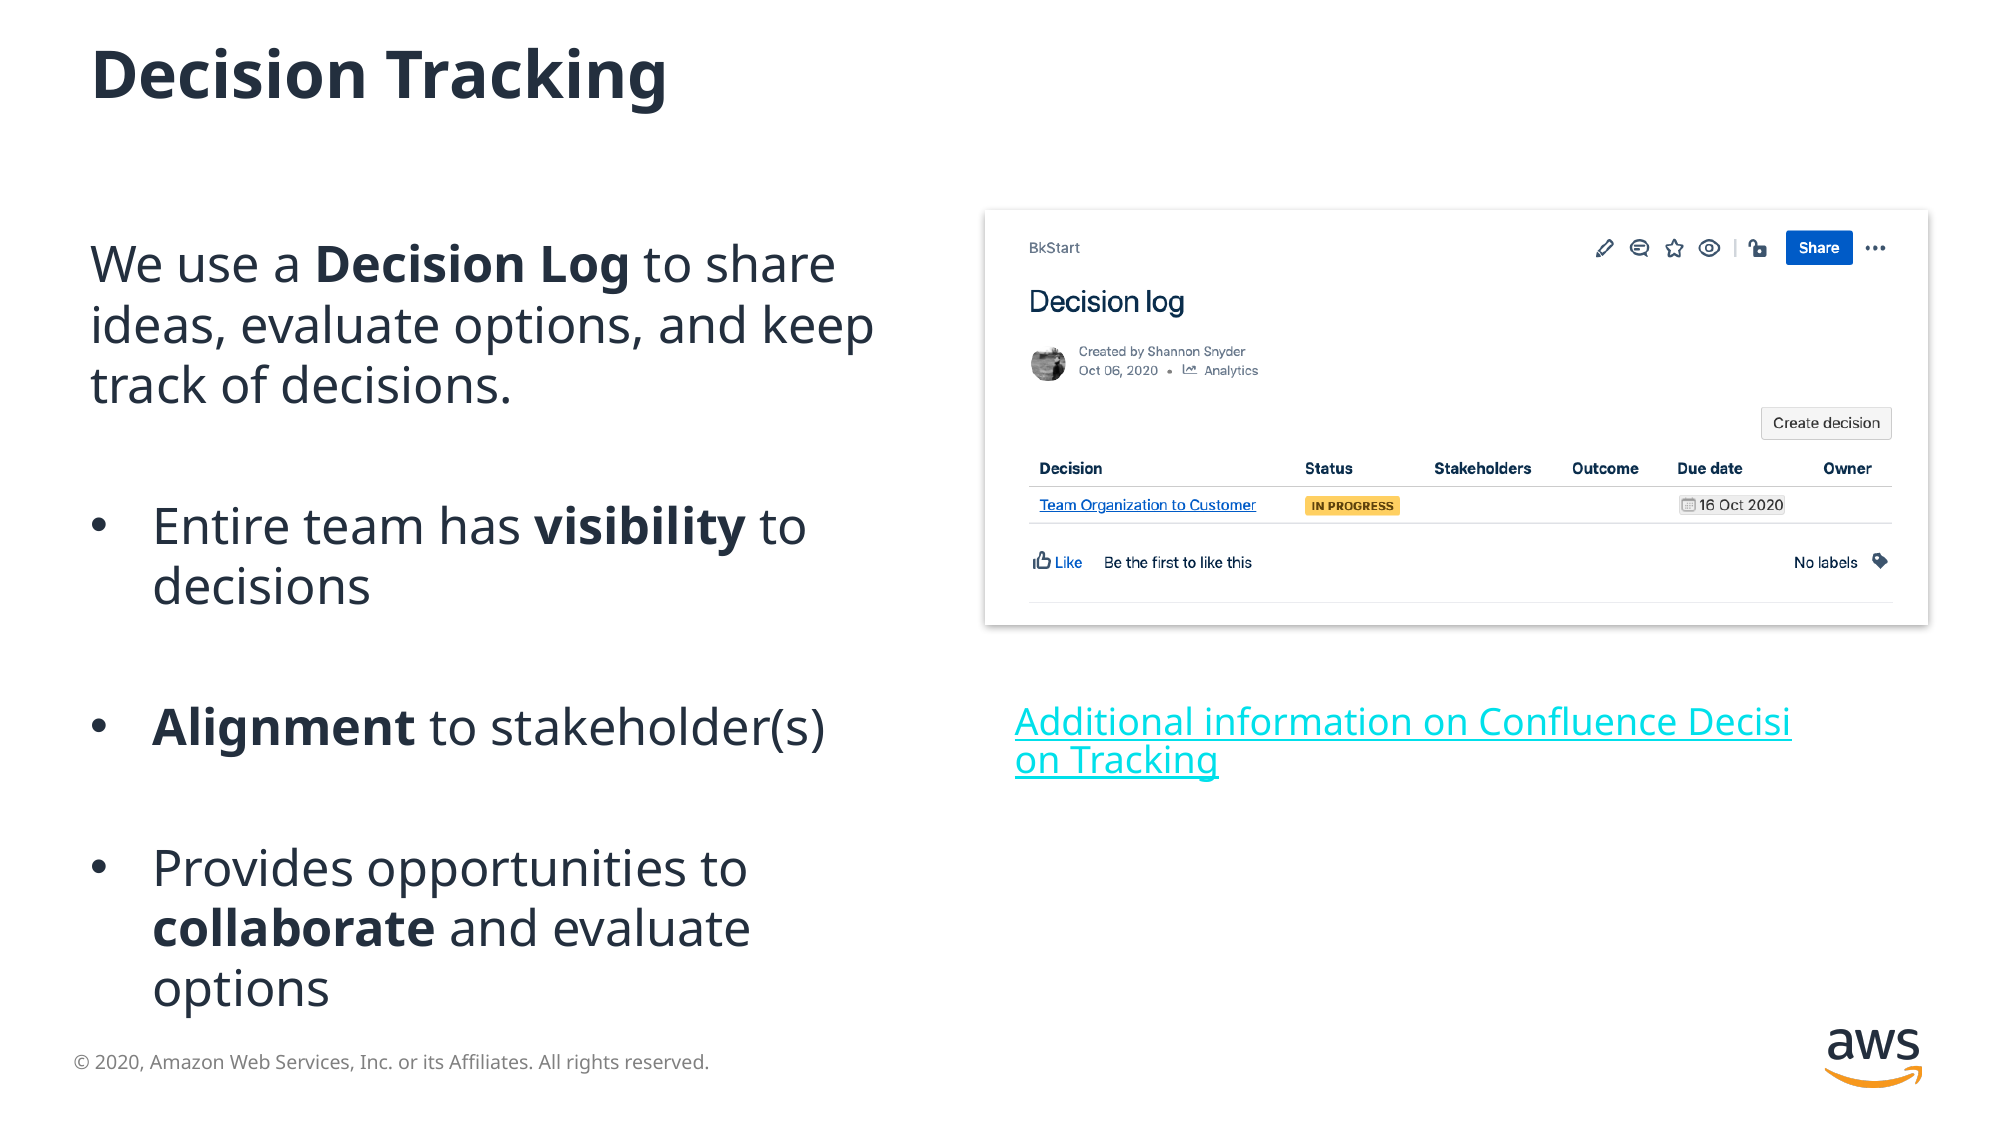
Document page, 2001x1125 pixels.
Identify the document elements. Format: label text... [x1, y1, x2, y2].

text_box Additional information on Confluence Decision Tracking [999, 690, 1809, 757]
picture [999, 224, 1914, 611]
list We use a Decision Log to share ideas, evaluate options, and keep track of decisions. Entire team has visibility to decisions Alignment to stakeholder(s) Provides opportunities to collaborate and evaluate options [75, 224, 950, 921]
title Decision Tracking [75, 25, 1922, 145]
